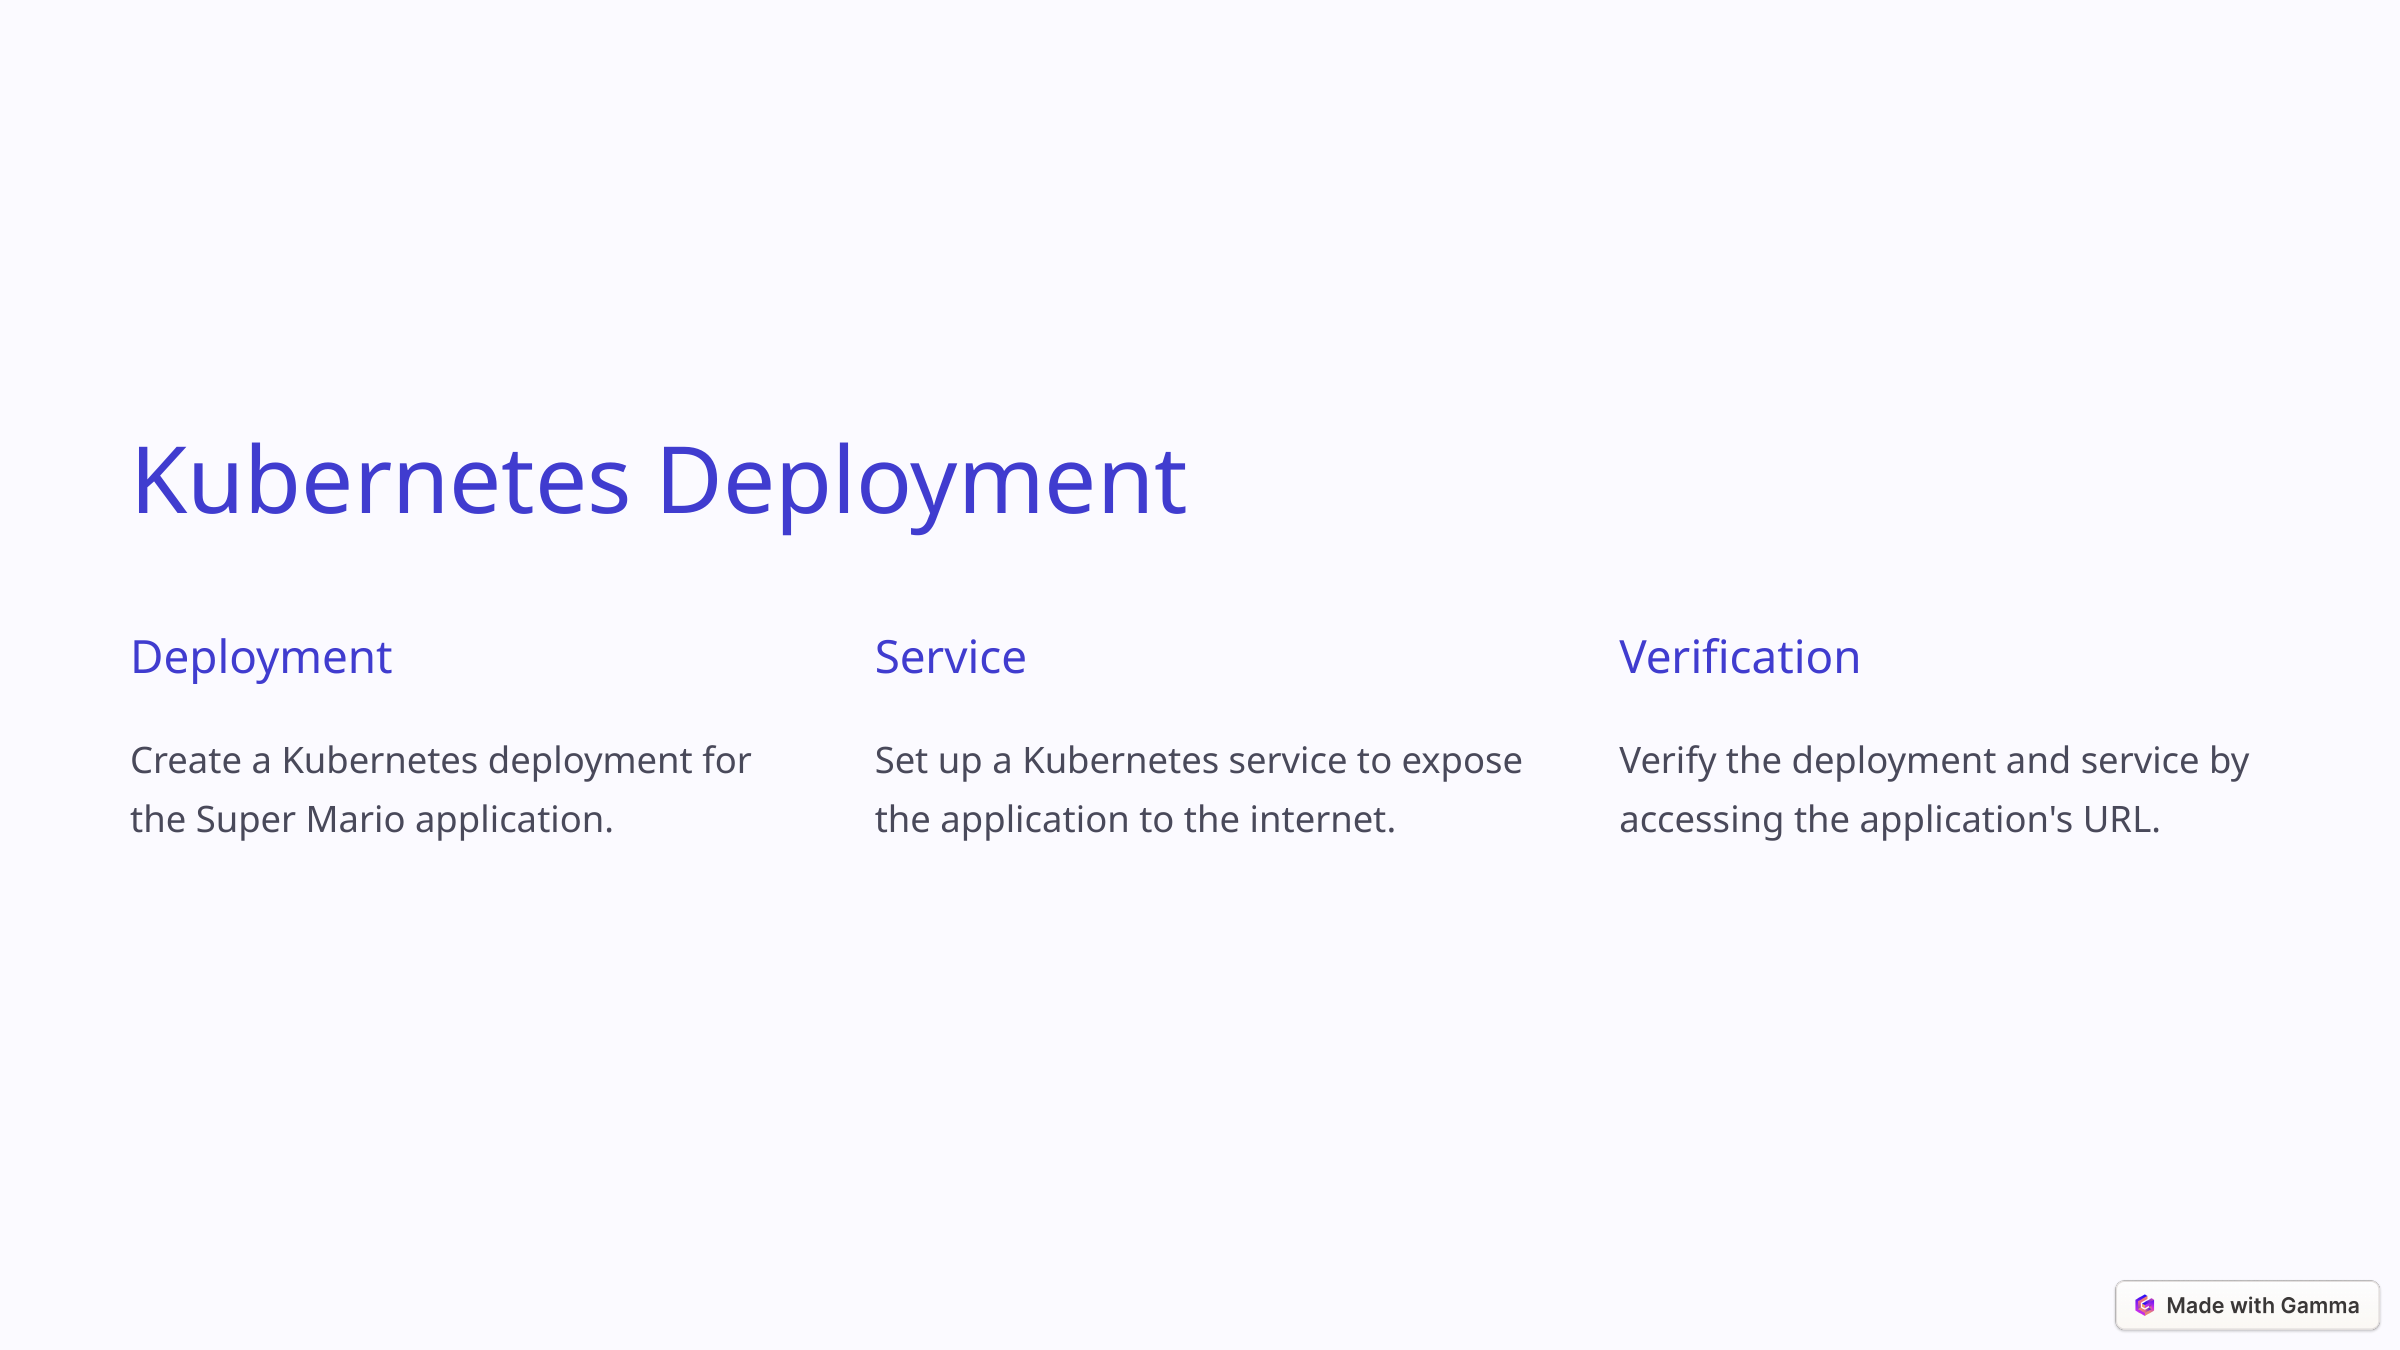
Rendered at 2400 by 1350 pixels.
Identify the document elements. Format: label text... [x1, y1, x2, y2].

text_box Deployment [130, 625, 596, 684]
text_box Kubernetes Deployment [130, 416, 1297, 533]
text_box Verification [1619, 625, 2085, 684]
text_box Verify the deployment and service by accessing the application's URL. [1619, 721, 2272, 841]
text_box Create a Kubernetes deployment for the Super Mario application. [130, 721, 783, 841]
text_box Set up a Kubernetes service to expose the application to the internet. [874, 721, 1528, 900]
picture [2106, 1271, 2389, 1339]
text_box Service [874, 625, 1340, 684]
